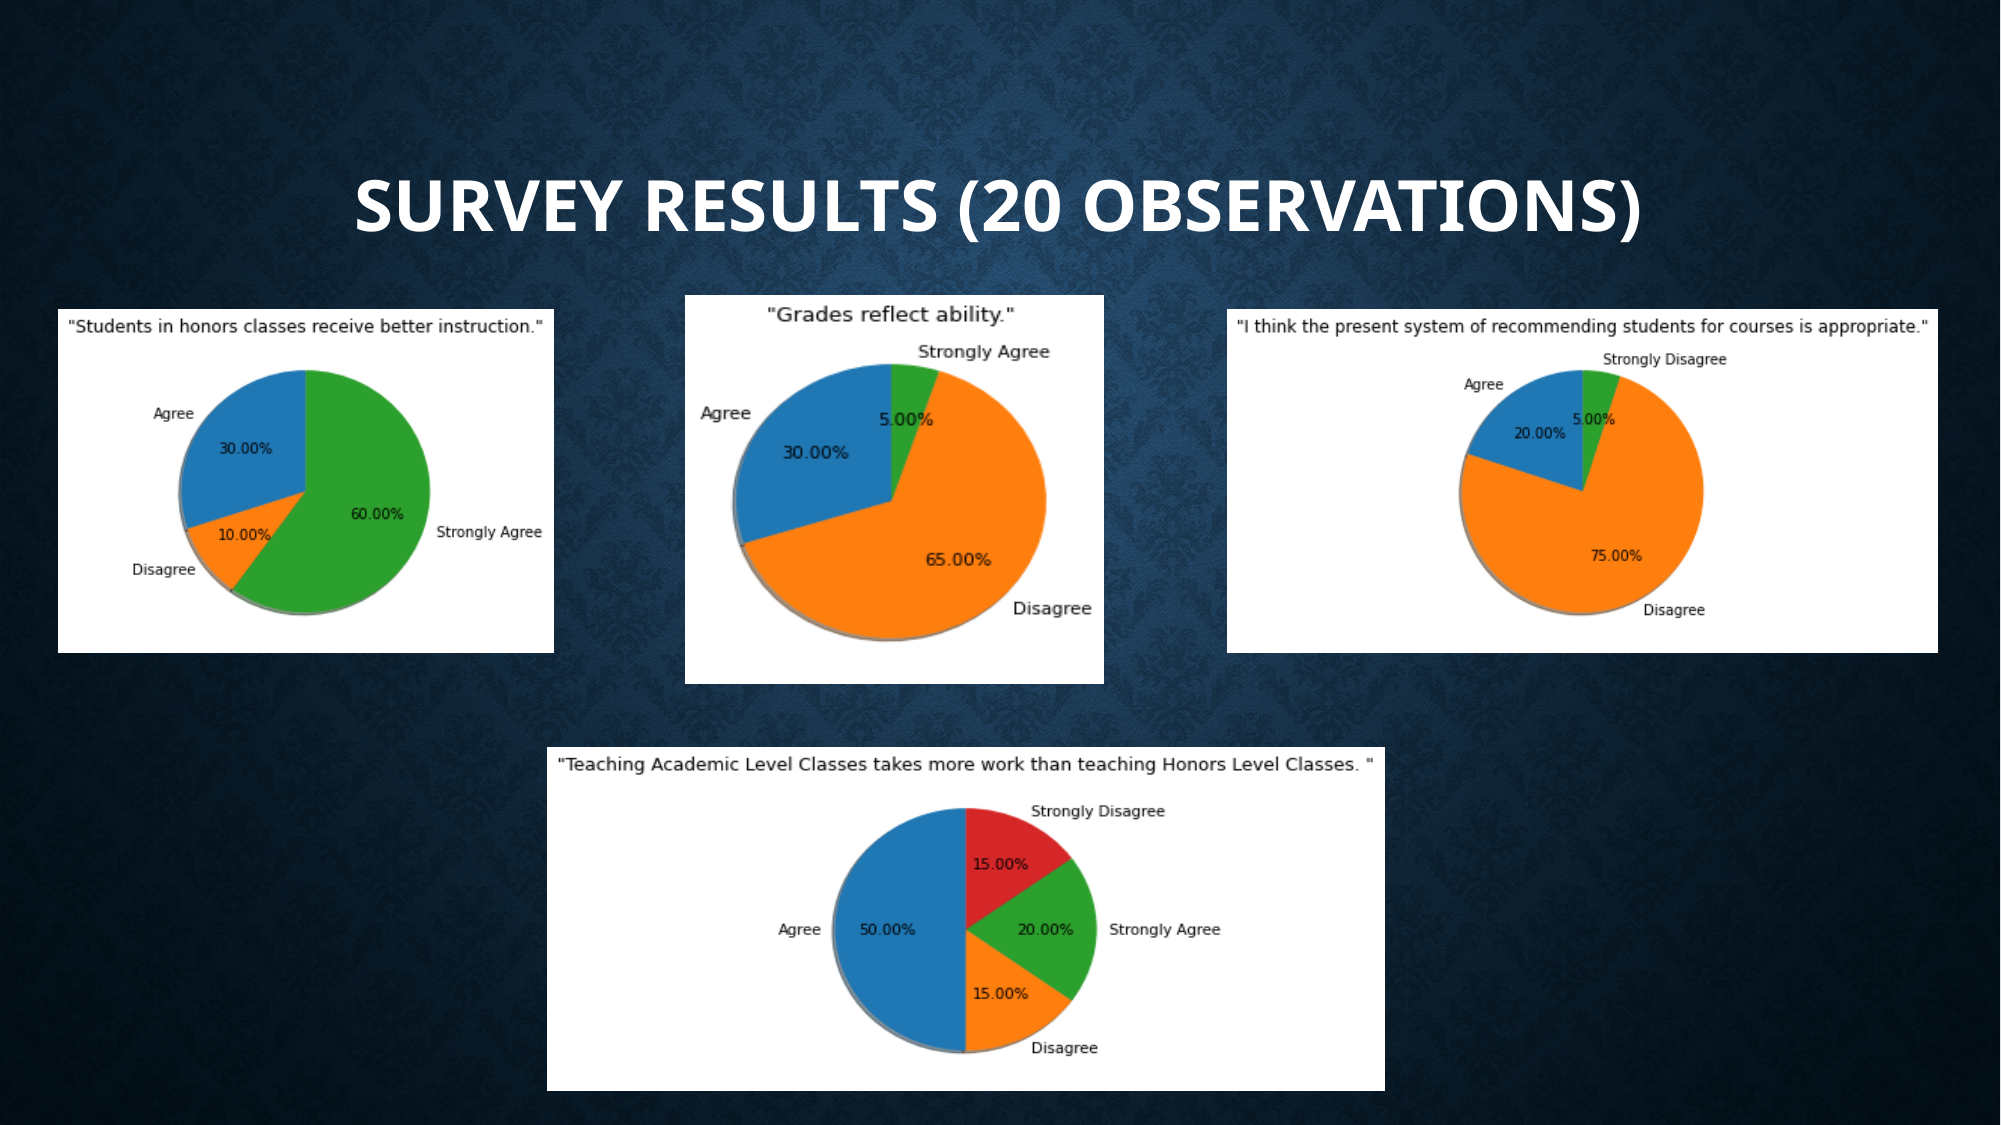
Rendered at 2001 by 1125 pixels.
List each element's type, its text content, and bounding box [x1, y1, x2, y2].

picture [1226, 309, 1938, 653]
title Survey Results (20 Observations) [149, 99, 1849, 318]
picture [57, 309, 554, 653]
picture [547, 747, 1385, 1091]
picture [684, 295, 1105, 685]
